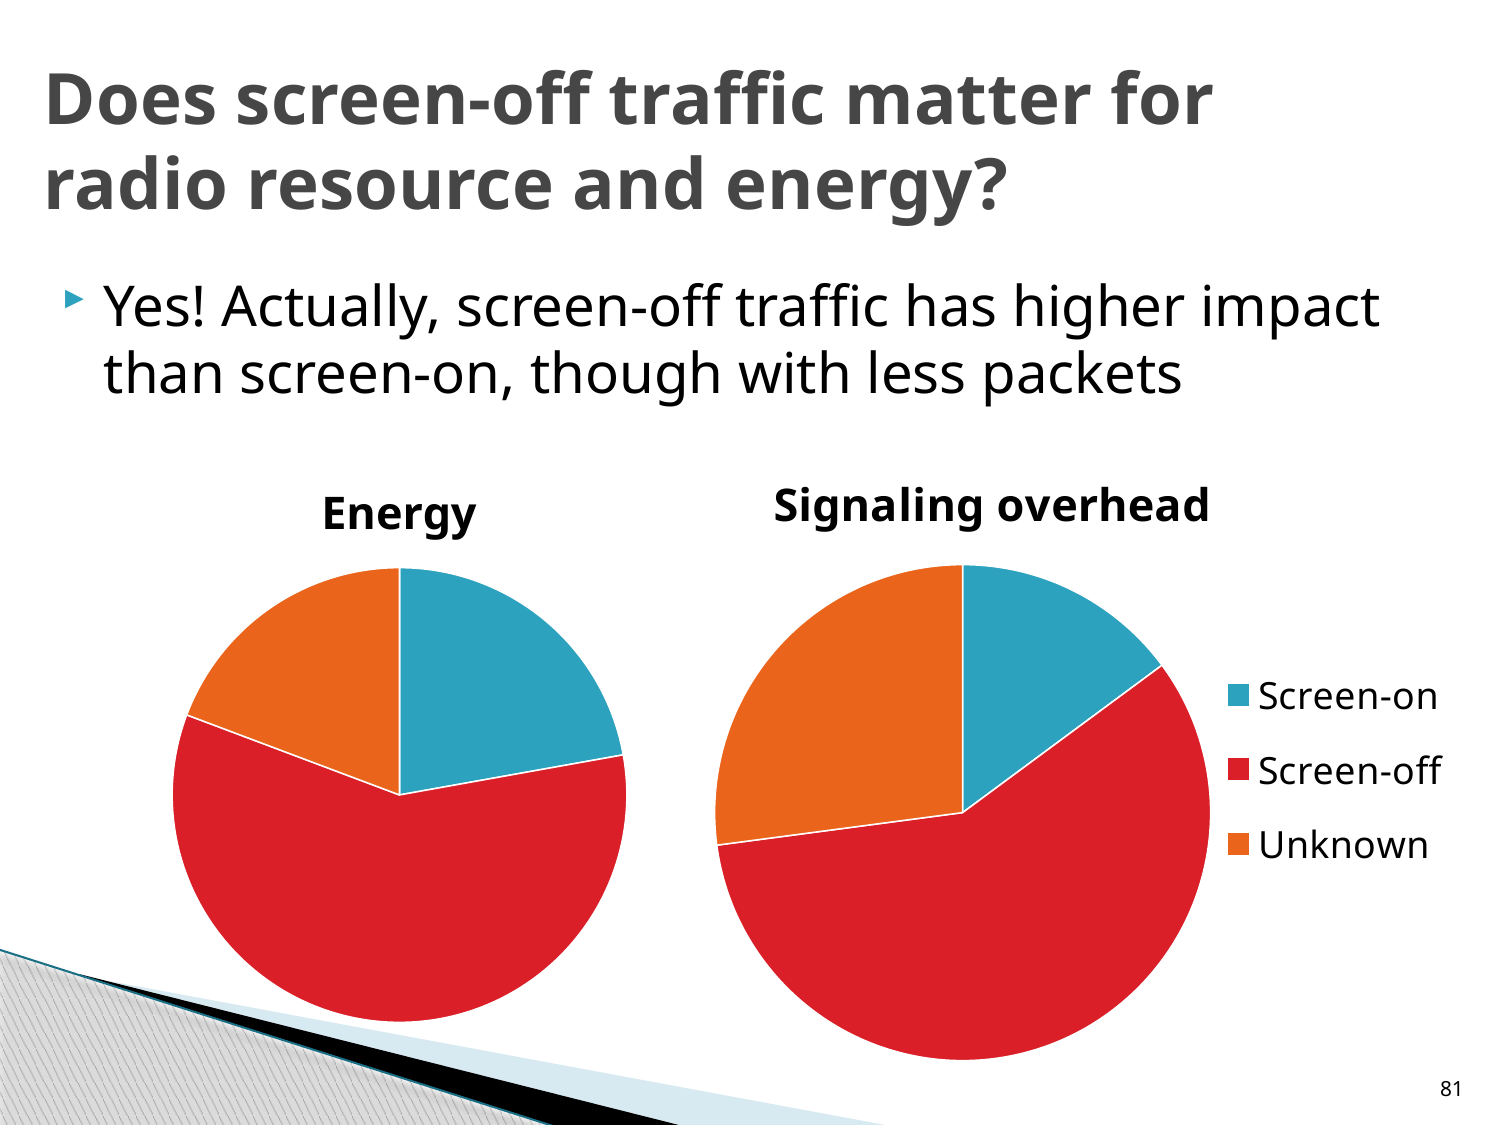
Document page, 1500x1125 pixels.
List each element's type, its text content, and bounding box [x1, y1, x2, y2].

table_cell 1.94% [290, 1044, 542, 1125]
chart [122, 447, 676, 1035]
table_cell 1.94% [0, 953, 29, 964]
list Yes! Actually, screen-off traffic has higher impact than screen-on, though with less packets [29, 262, 1425, 1005]
title Does screen-off traffic matter for radio resource and energy? [29, 45, 1461, 233]
chart [698, 404, 1479, 1111]
